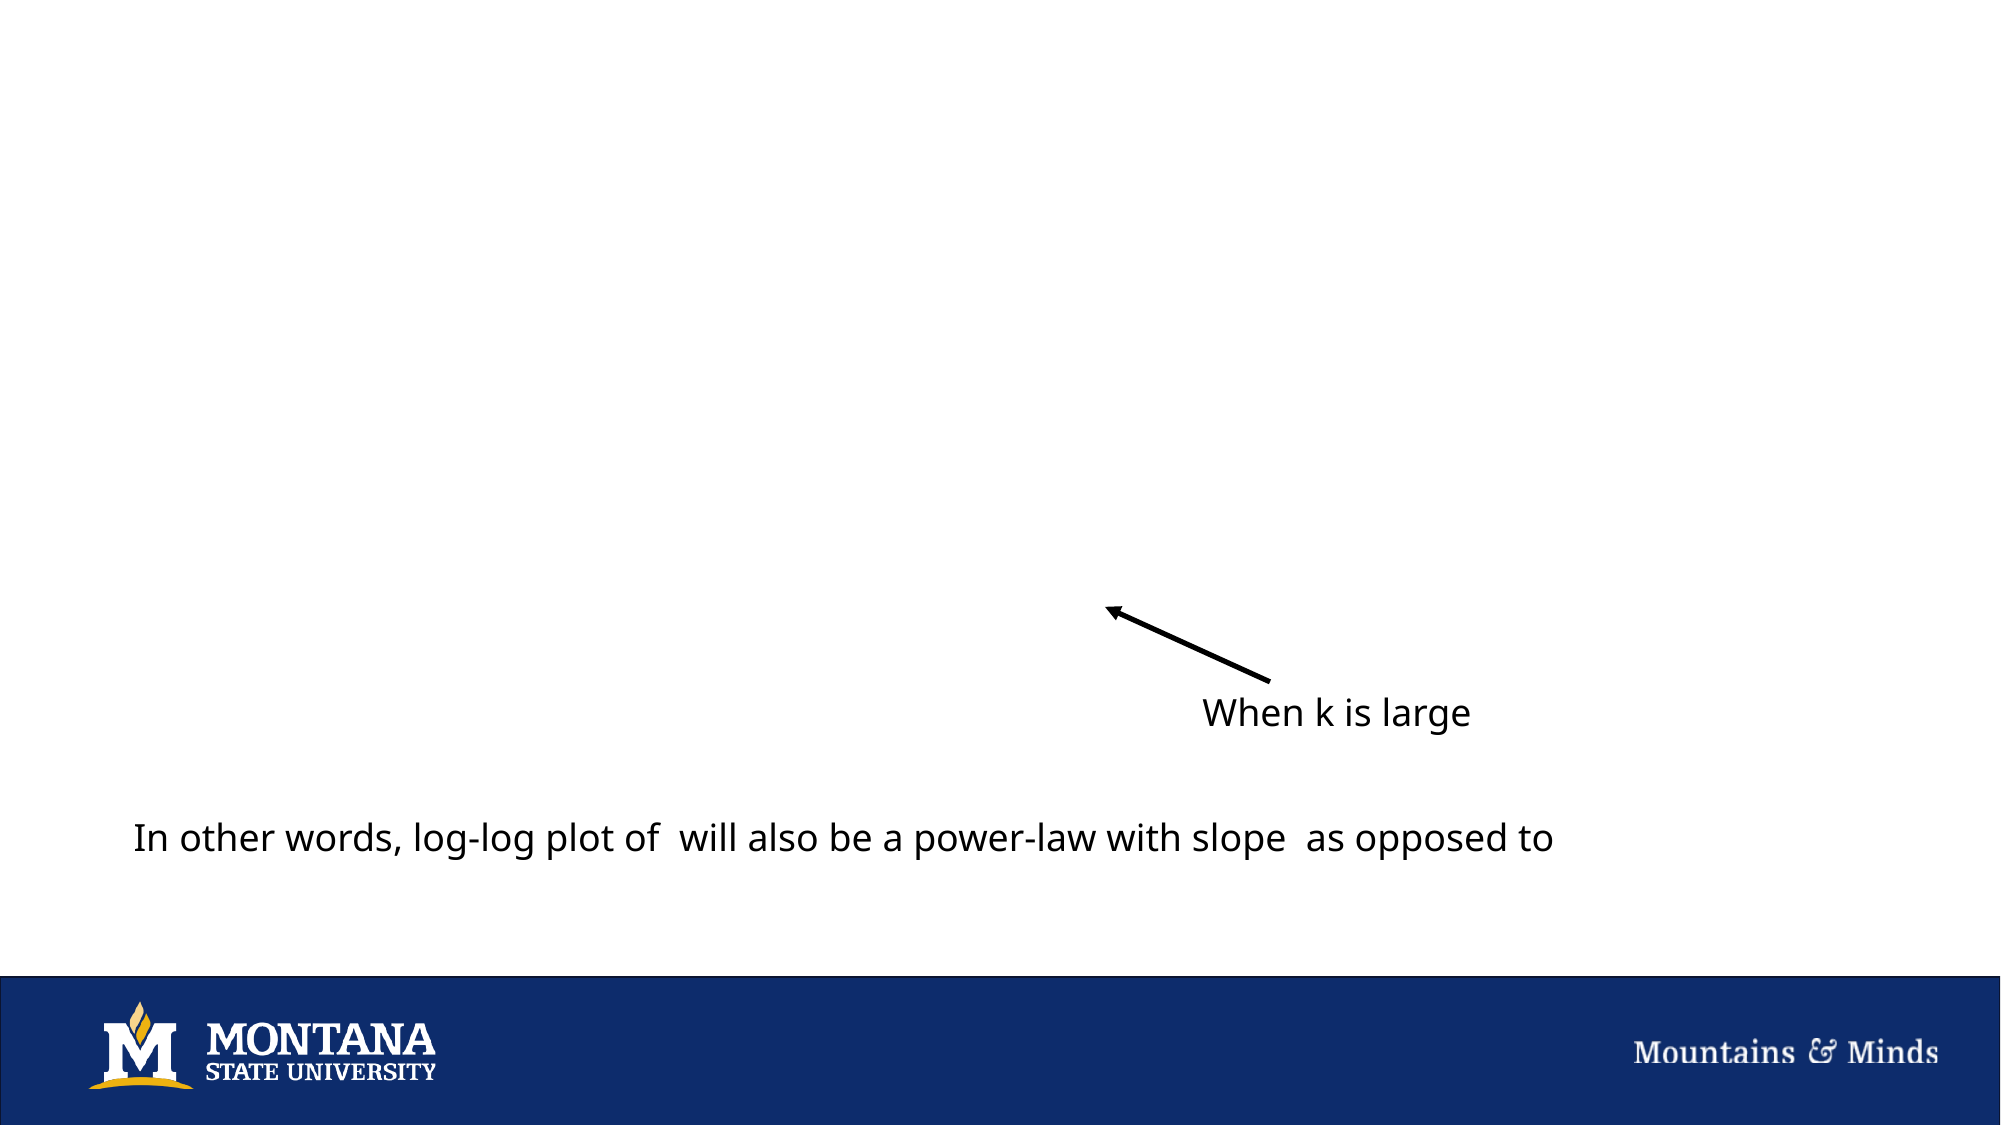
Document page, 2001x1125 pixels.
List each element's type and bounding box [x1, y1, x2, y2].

text_box [1104, 606, 1572, 743]
